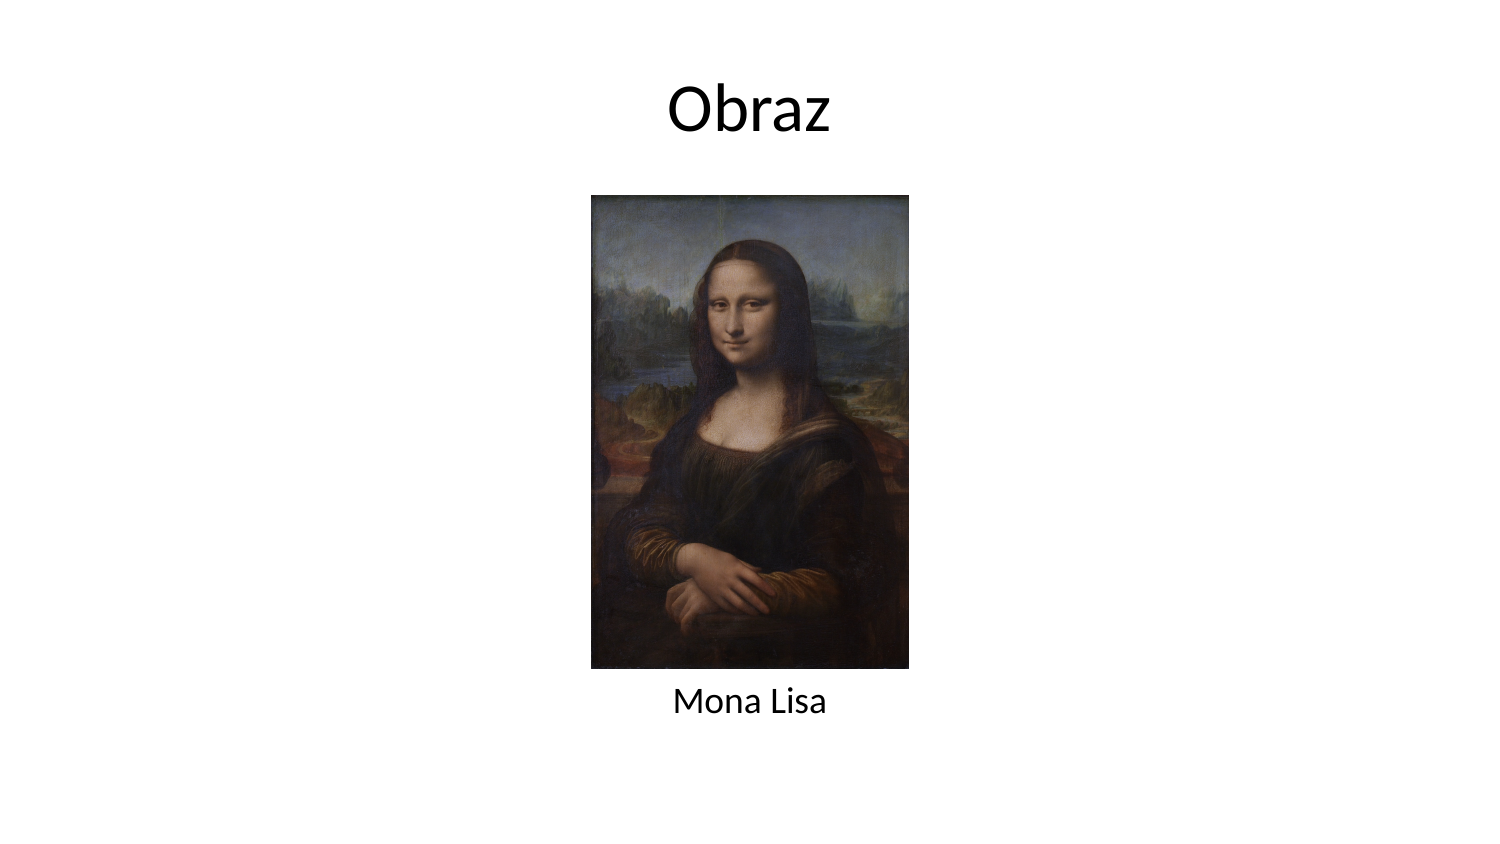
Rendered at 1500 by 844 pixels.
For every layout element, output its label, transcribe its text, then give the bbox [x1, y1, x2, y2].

text_box Mona Lisa [74, 668, 1425, 753]
title Obraz [75, 33, 1425, 175]
picture [591, 195, 909, 669]
